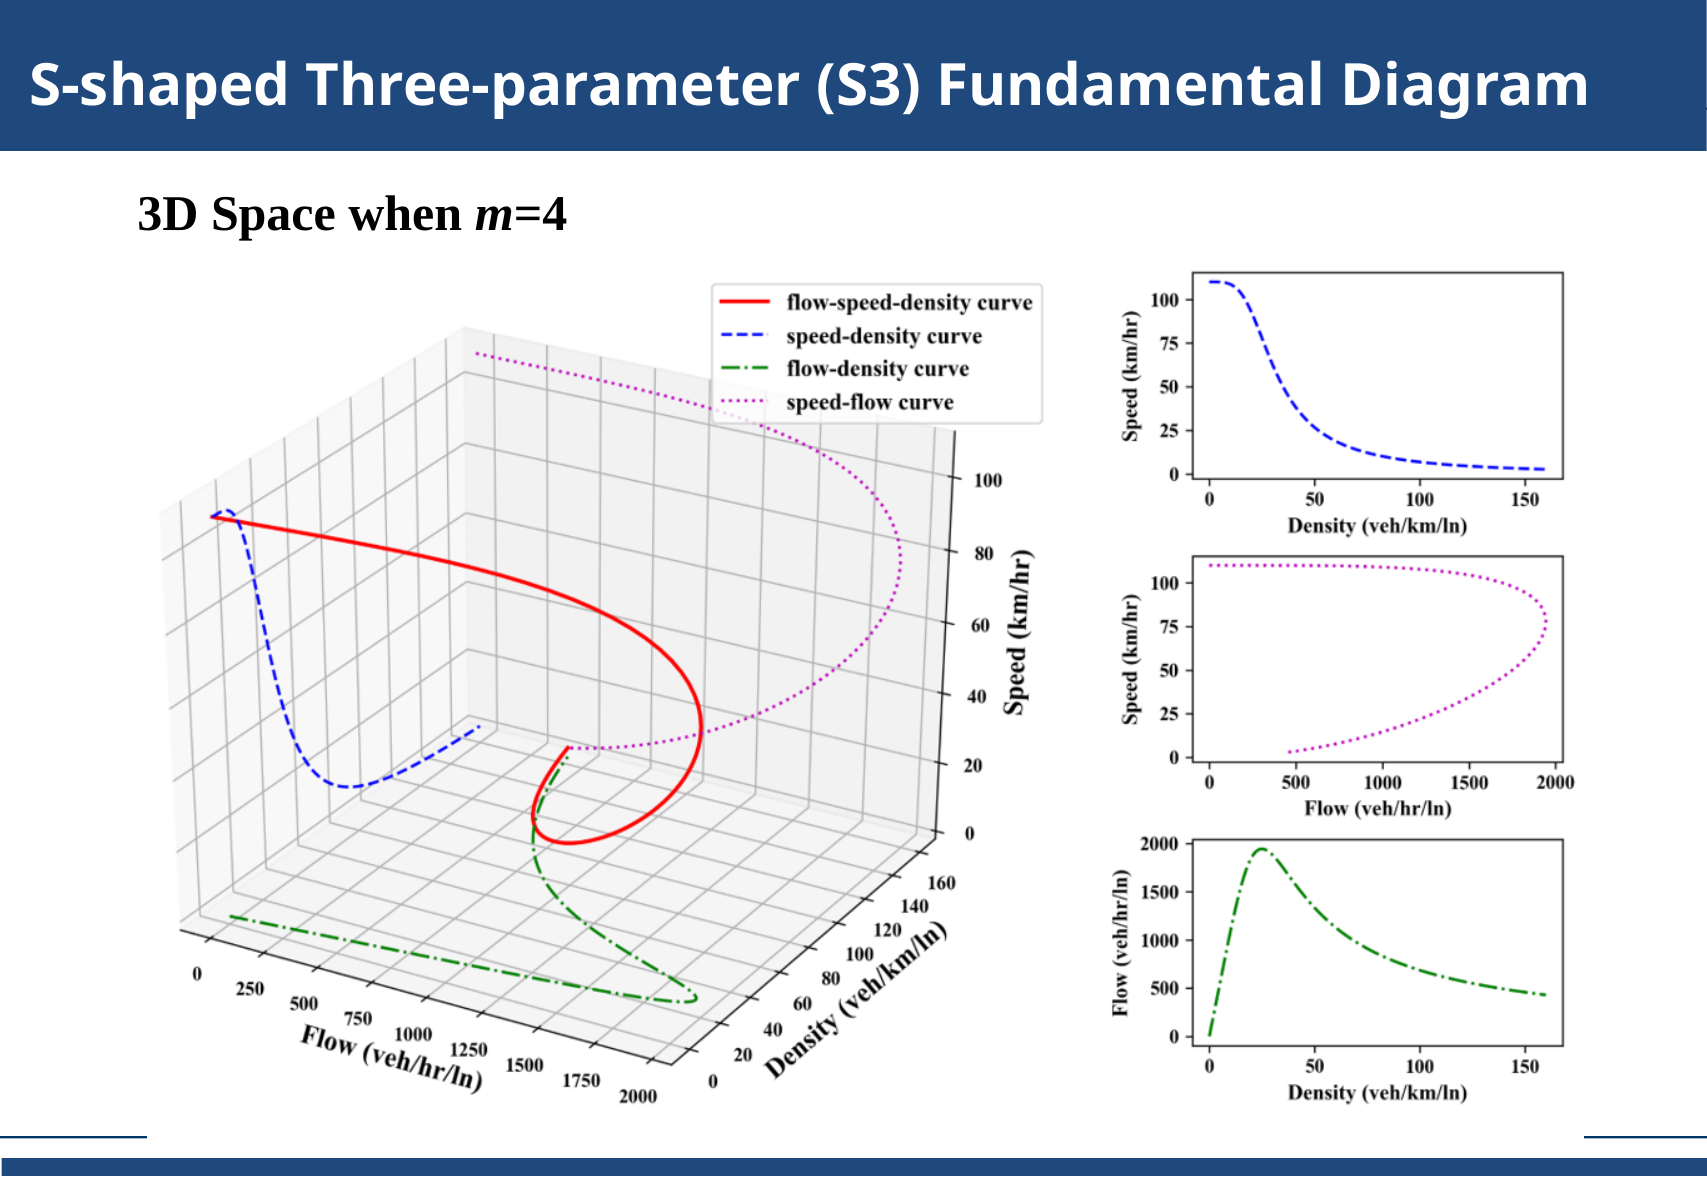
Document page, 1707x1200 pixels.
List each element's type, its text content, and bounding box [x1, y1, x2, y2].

text_box 3D Space when m=4 [122, 173, 1239, 248]
text_box S-shaped Three-parameter (S3) Fundamental Diagram [14, 39, 1707, 156]
picture [147, 246, 1585, 1142]
